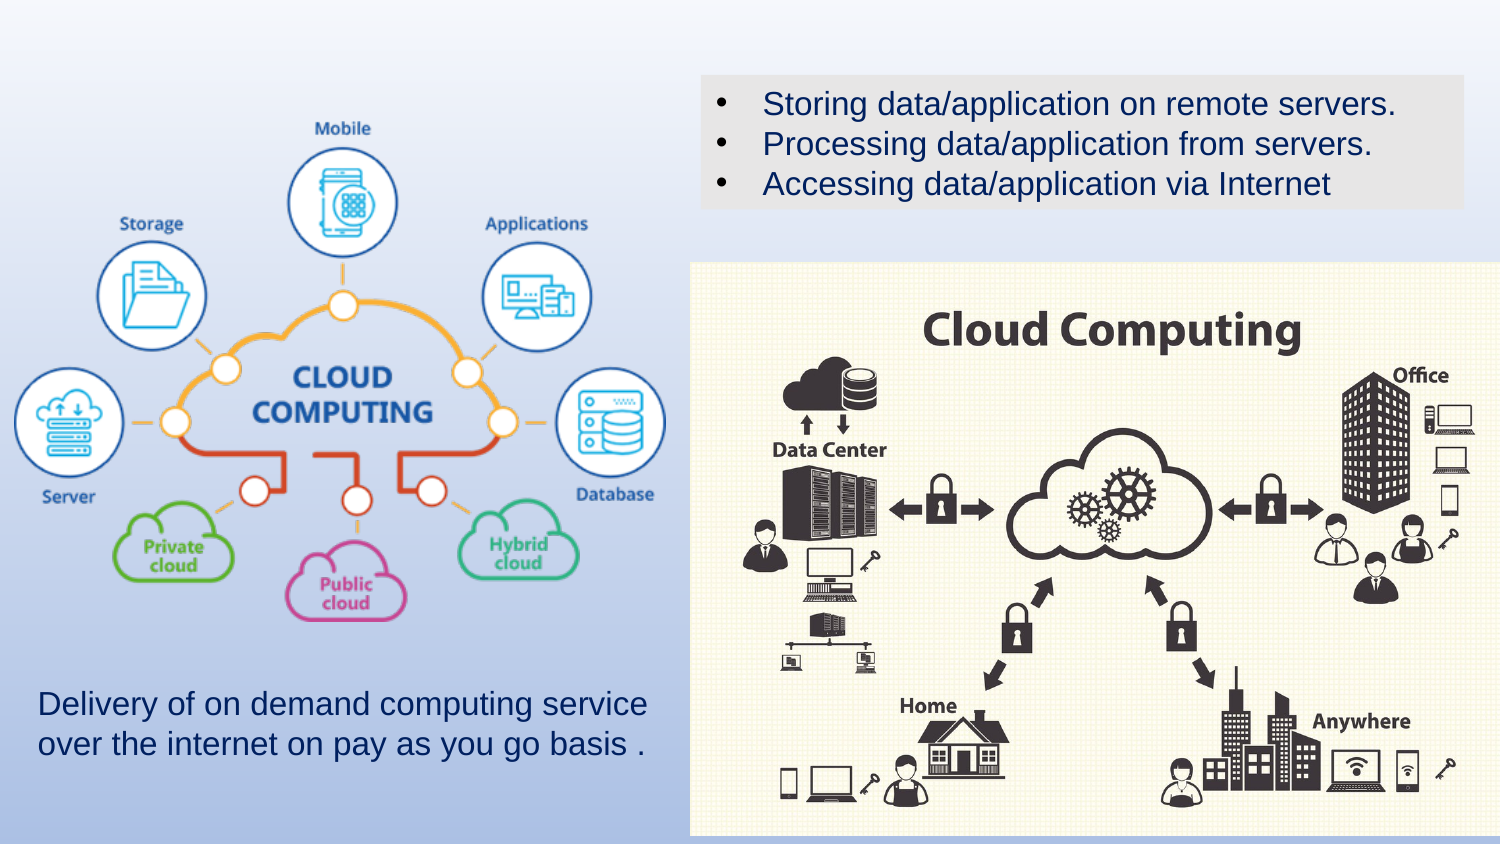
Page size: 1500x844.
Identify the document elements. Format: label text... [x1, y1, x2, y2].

picture [14, 121, 666, 622]
text_box Delivery of on demand computing service over the internet on pay as you go basis . [22, 675, 674, 770]
text_box Storing data/application on remote servers. Processing data/application from servers. Accessing data/application via Internet [700, 74, 1465, 210]
picture [690, 262, 1500, 836]
